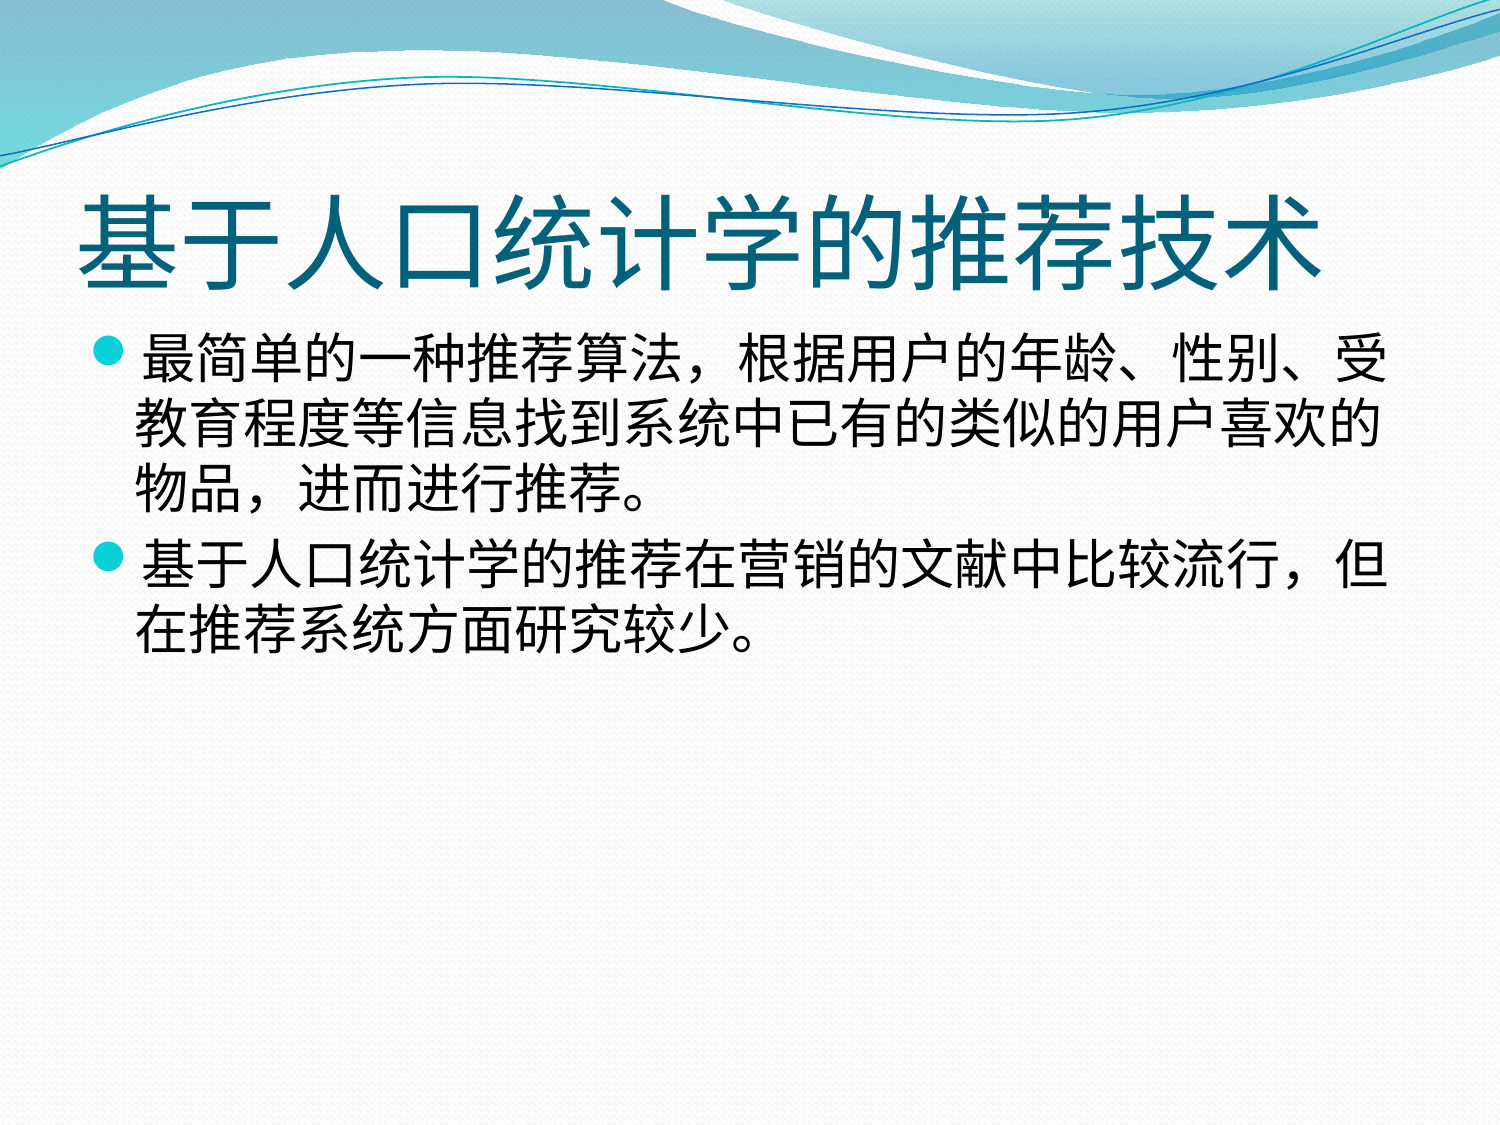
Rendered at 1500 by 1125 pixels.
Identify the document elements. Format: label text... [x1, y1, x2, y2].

title 基于人口统计学的推荐技术 [75, 115, 1425, 303]
list 最简单的一种推荐算法，根据用户的年龄、性别、受教育程度等信息找到系统中已有的类似的用户喜欢的物品，进而进行推荐。 基于人口统计学的推荐在营销的文献中比较流行，但在推荐系统方面研究较少。 [75, 317, 1425, 1038]
